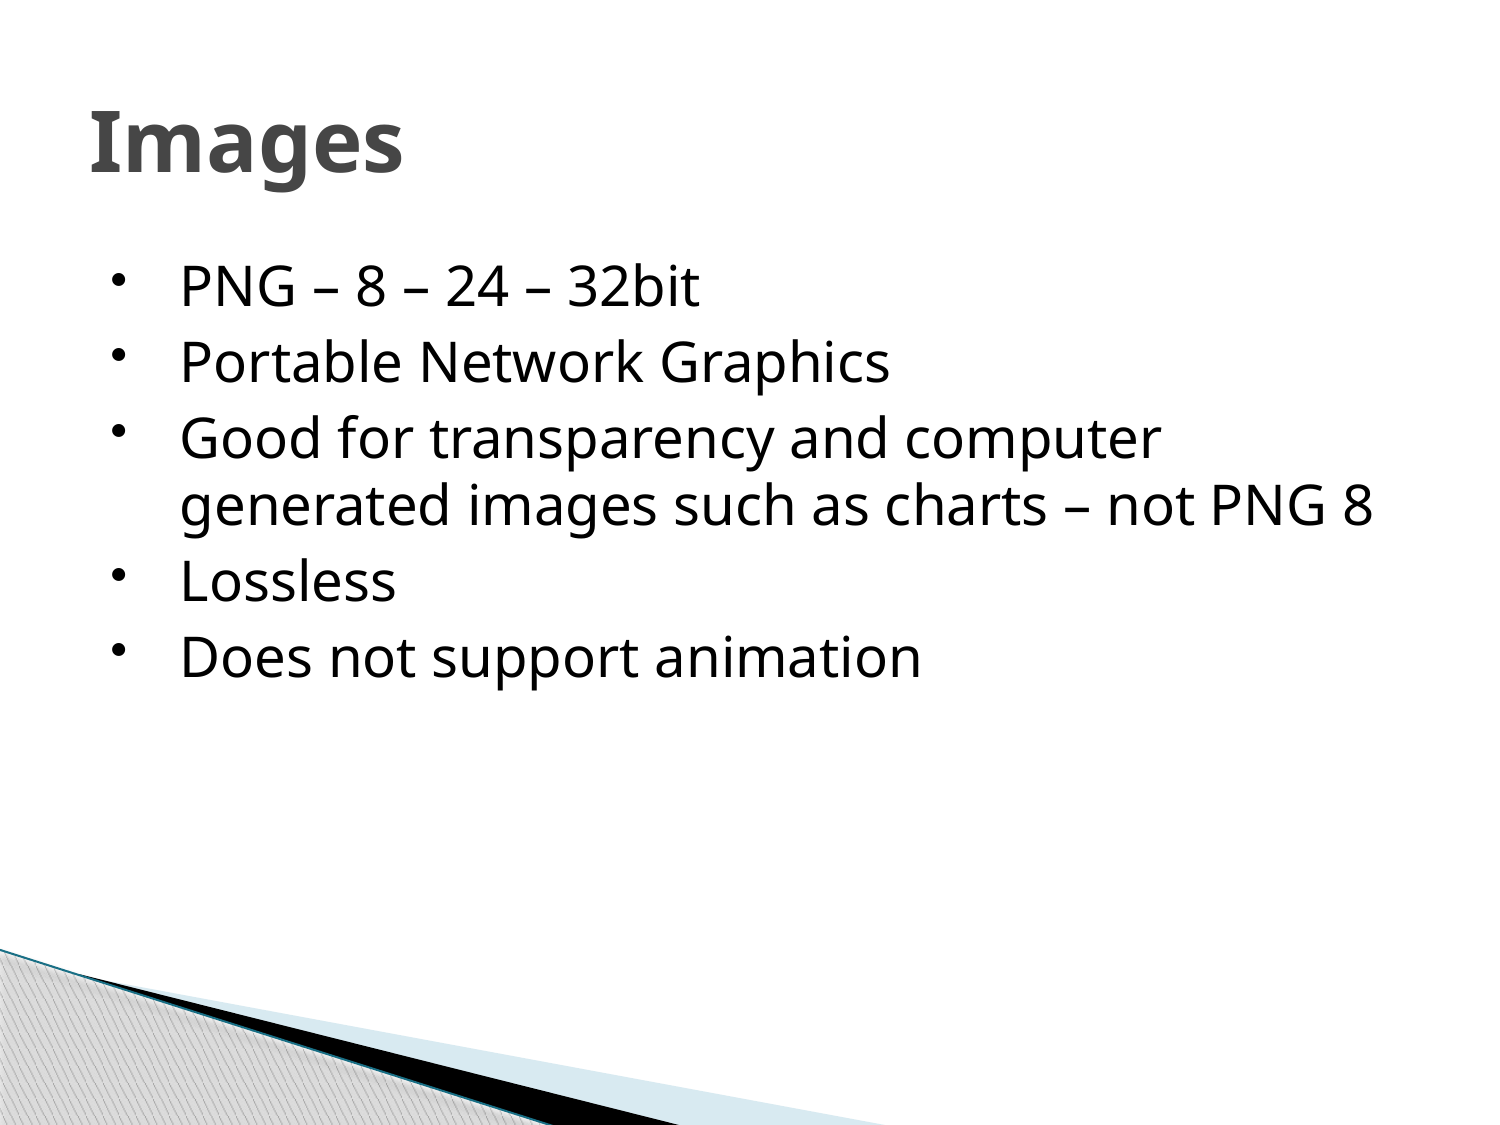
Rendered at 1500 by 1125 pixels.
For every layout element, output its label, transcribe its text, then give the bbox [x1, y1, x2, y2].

title Images [75, 45, 1425, 233]
list PNG – 8 – 24 – 32bit Portable Network Graphics Good for transparency and computer generated images such as charts – not PNG 8 Lossless Does not support animation [75, 243, 1425, 986]
